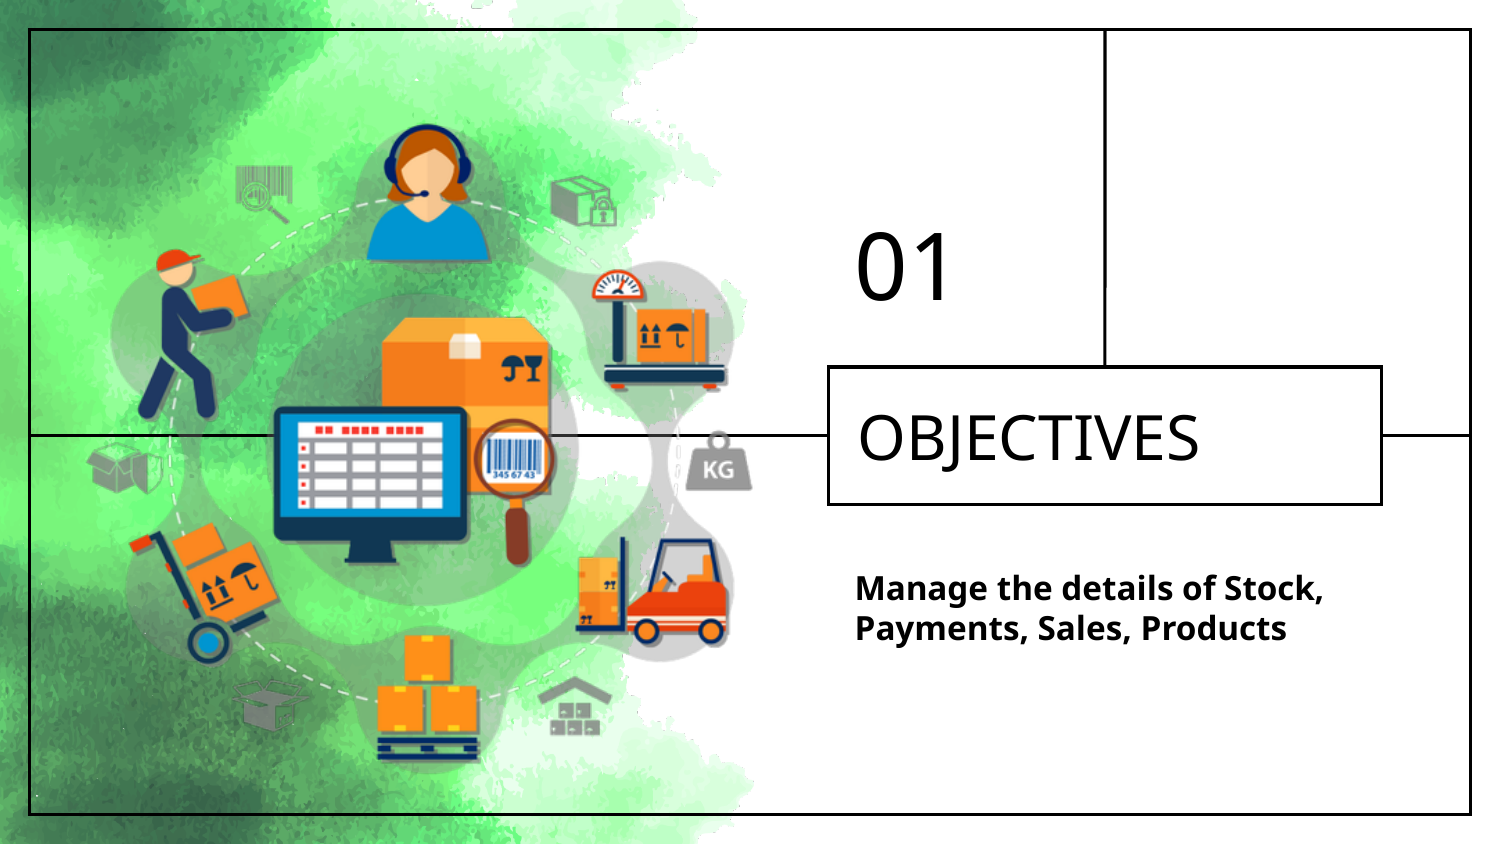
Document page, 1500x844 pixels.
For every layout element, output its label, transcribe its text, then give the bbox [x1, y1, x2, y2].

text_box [30, 30, 1106, 437]
subtitle Manage the details of Stock, Payments, Sales, Products [839, 534, 1394, 680]
title OBJECTIVES [827, 365, 1383, 506]
picture [0, 0, 1500, 844]
title 01 [1110, 208, 1117, 317]
